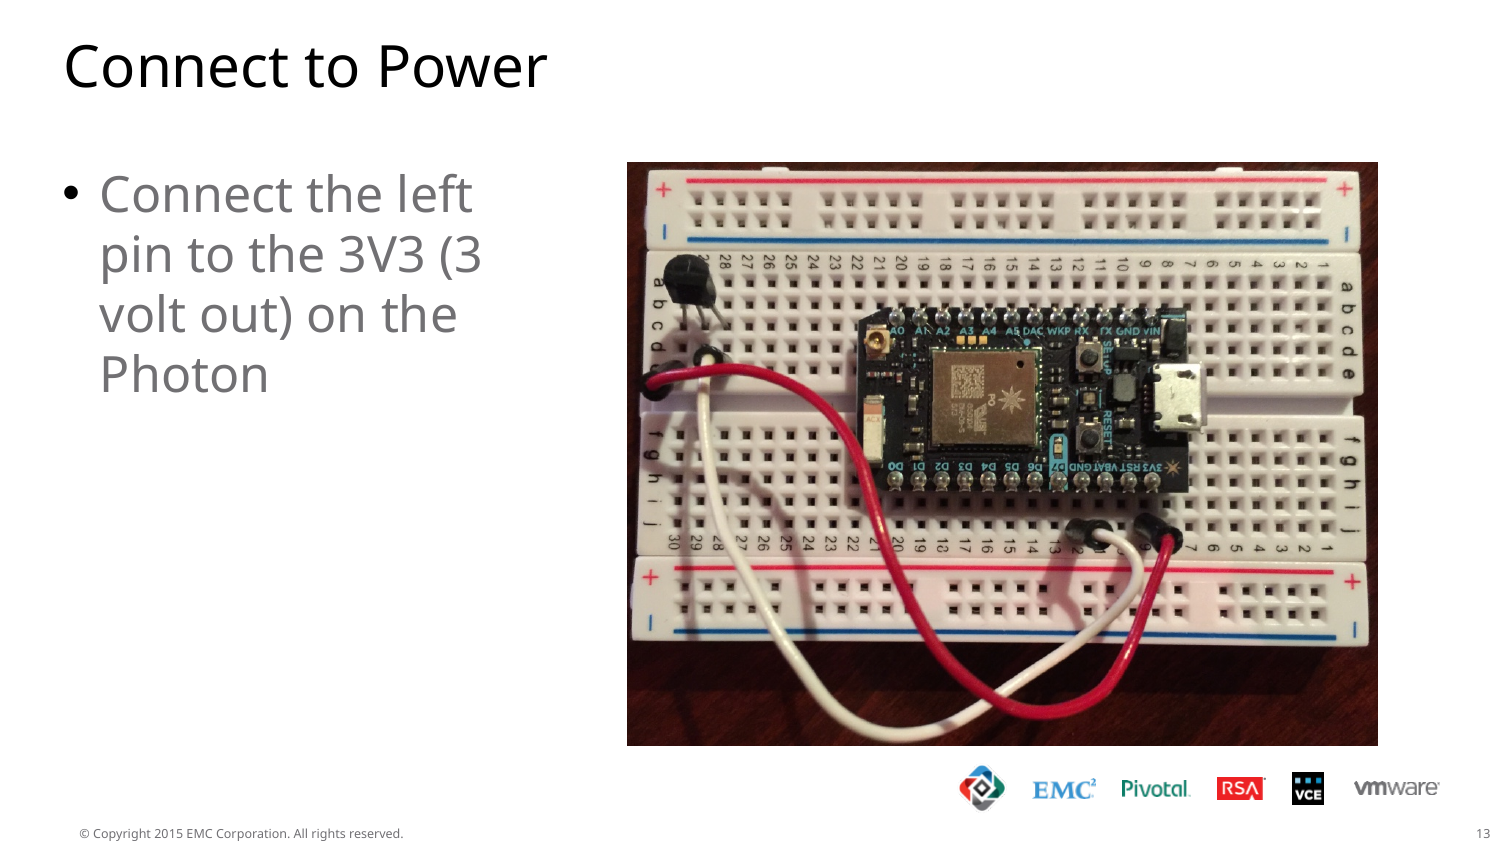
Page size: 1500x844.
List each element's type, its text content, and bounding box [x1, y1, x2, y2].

picture [1217, 777, 1266, 800]
picture [1292, 772, 1324, 805]
title Connect to Power [63, 37, 1452, 113]
list Connect the left pin to the 3V3 (3 volt out) on the Photon [62, 162, 518, 240]
picture [626, 162, 1378, 747]
picture [1354, 781, 1440, 795]
picture [956, 762, 1008, 814]
picture [1122, 780, 1191, 797]
picture [1032, 778, 1096, 799]
